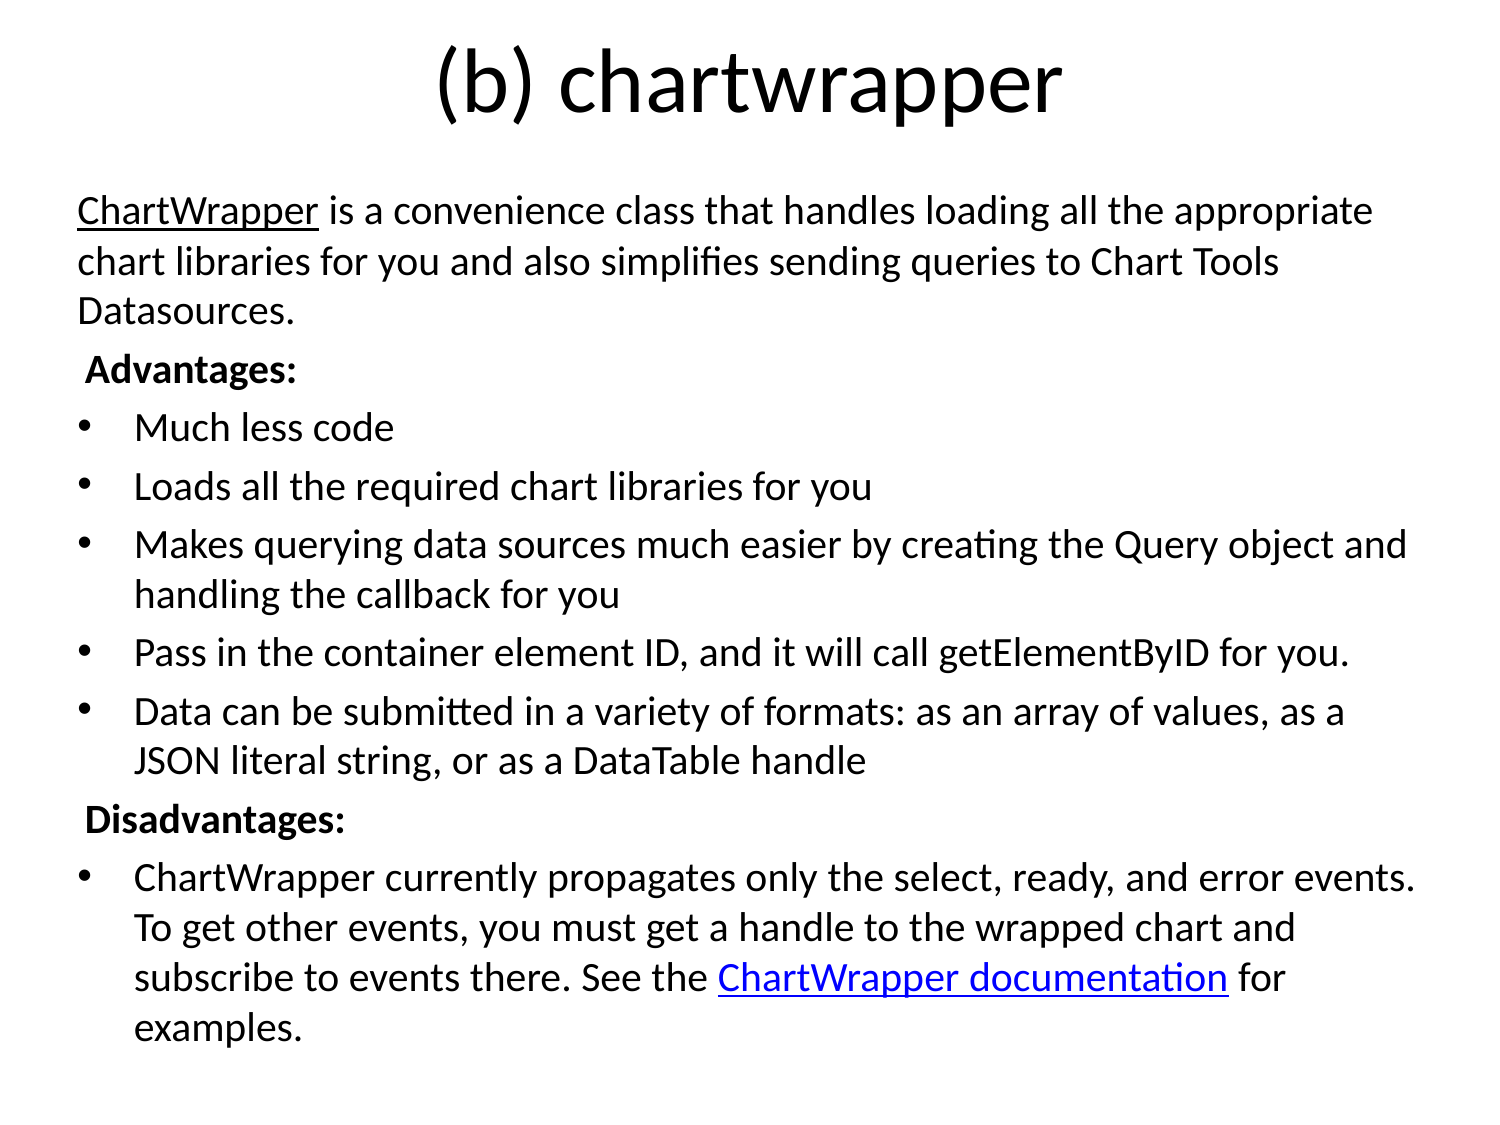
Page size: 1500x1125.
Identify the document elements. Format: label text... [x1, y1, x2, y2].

title (b) chartwrapper [75, 0, 1425, 170]
list ChartWrapper is a convenience class that handles loading all the appropriate chart libraries for you and also simplifies sending queries to Chart Tools Datasources. Advantages: Much less code Loads all the required chart libraries for you Makes querying data sources much easier by creating the Query object and handling the callback for you Pass in the container element ID, and it will call getElementByID for you. Data can be submitted in a variety of formats: as an array of values, as a JSON literal string, or as a DataTable handle Disadvantages: ChartWrapper currently propagates only the select, ready, and error events. To get other events, you must get a handle to the wrapped chart and subscribe to events there. See the ChartWrapper documentation for examples. [62, 175, 1442, 967]
